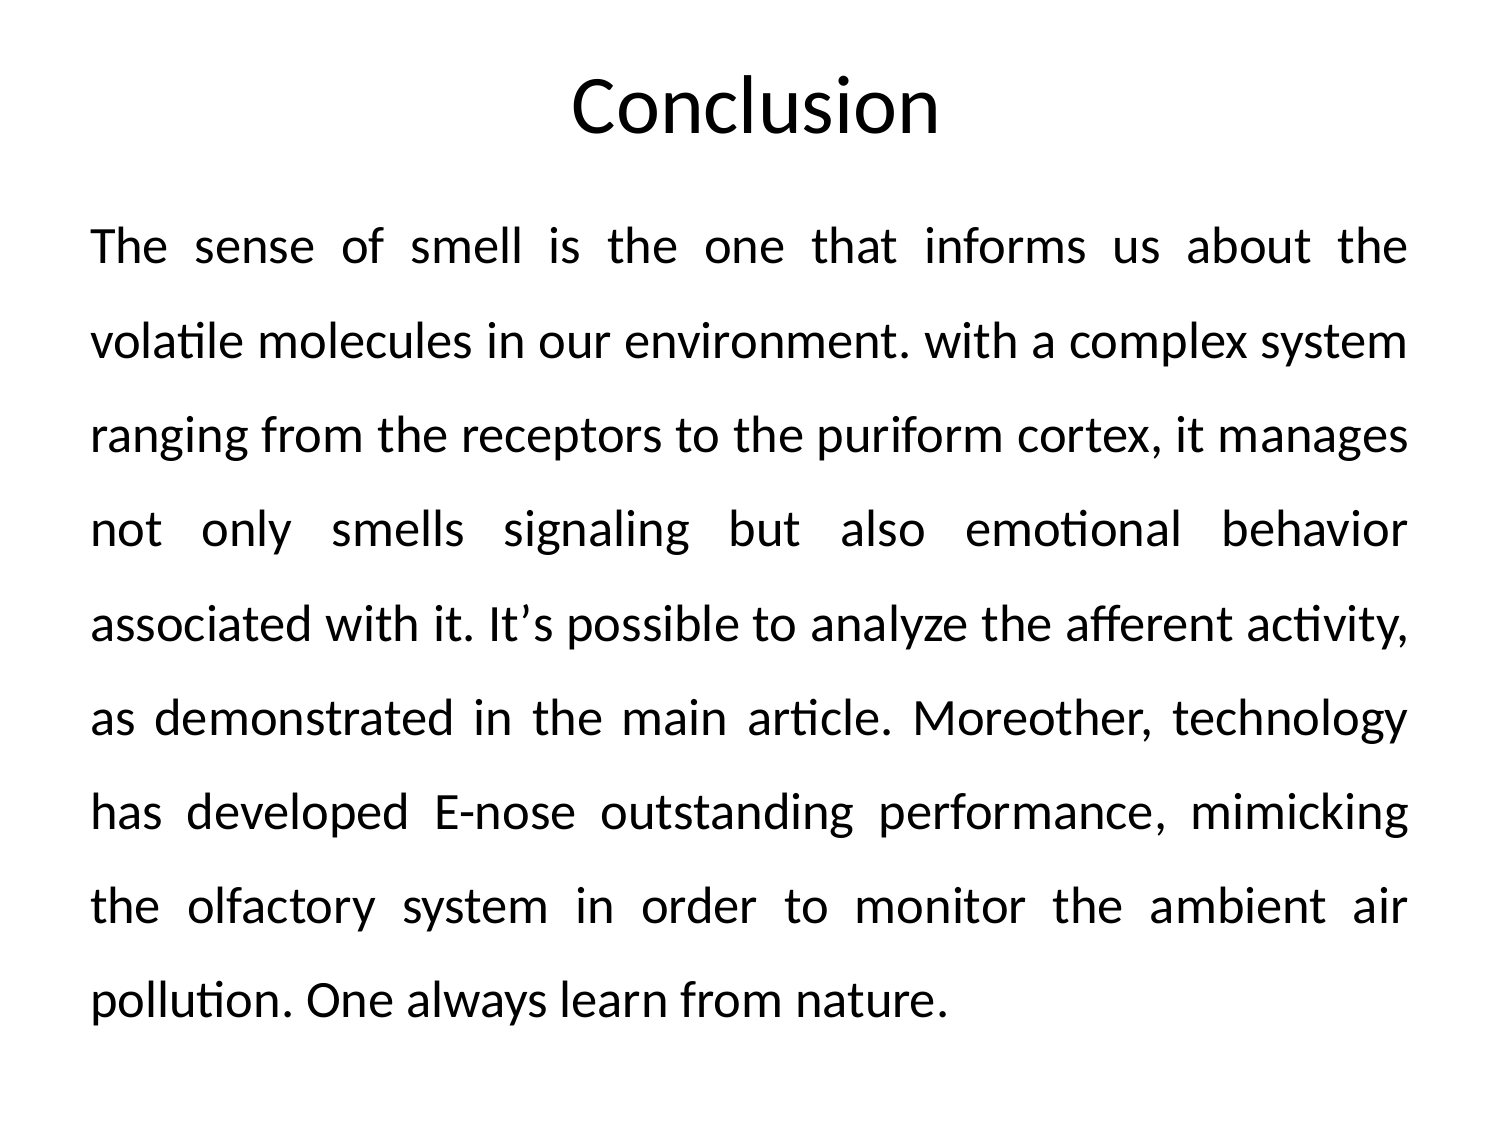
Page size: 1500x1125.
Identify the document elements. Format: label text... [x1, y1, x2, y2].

title Conclusion [159, 42, 1355, 159]
list The sense of smell is the one that informs us about the volatile molecules in our environment. with a complex system ranging from the receptors to the puriform cortex, it manages not only smells signaling but also emotional behavior associated with it. It’s possible to analyze the afferent activity, as demonstrated in the main article. Moreother, technology has developed E-nose outstanding performance, mimicking the olfactory system in order to monitor the ambient air pollution. One always learn from nature. [75, 172, 1425, 1071]
